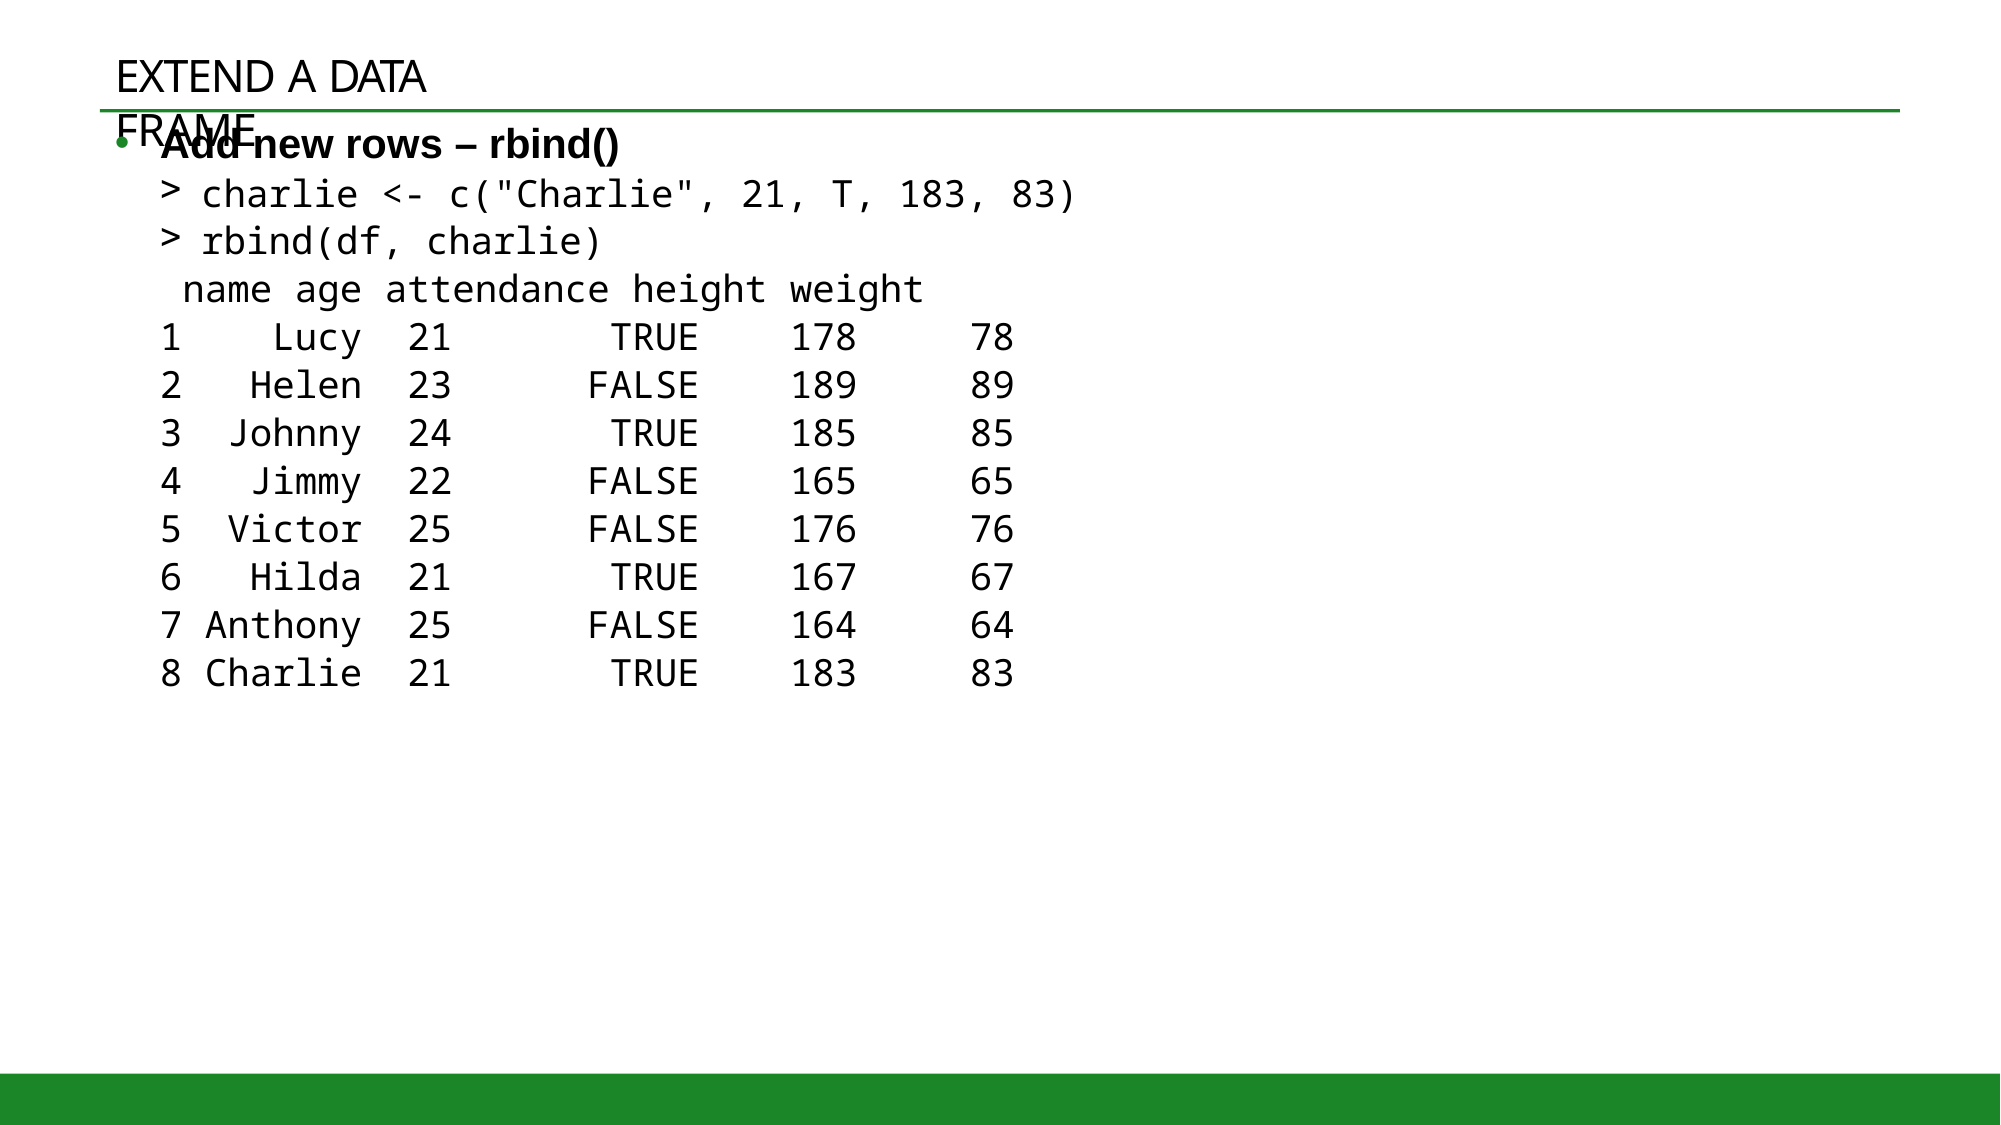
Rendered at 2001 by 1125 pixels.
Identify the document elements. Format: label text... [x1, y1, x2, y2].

text_box Add new rows – rbind() charlie <- c("Charlie", 21, T, 183, 83) rbind(df, charlie) name age attendance height weight 1 Lucy 21 TRUE 178 78 2 Helen 23 FALSE 189 89 3 Johnny 24 TRUE 185 85 4 Jimmy 22 FALSE 165 65 5 Victor 25 FALSE 176 76 6 Hilda 21 TRUE 167 67 7 Anthony 25 FALSE 164 64 8 Charlie 21 TRUE 183 83 [112, 115, 1191, 694]
title EXTEND A DATA FRAME [112, 45, 542, 115]
